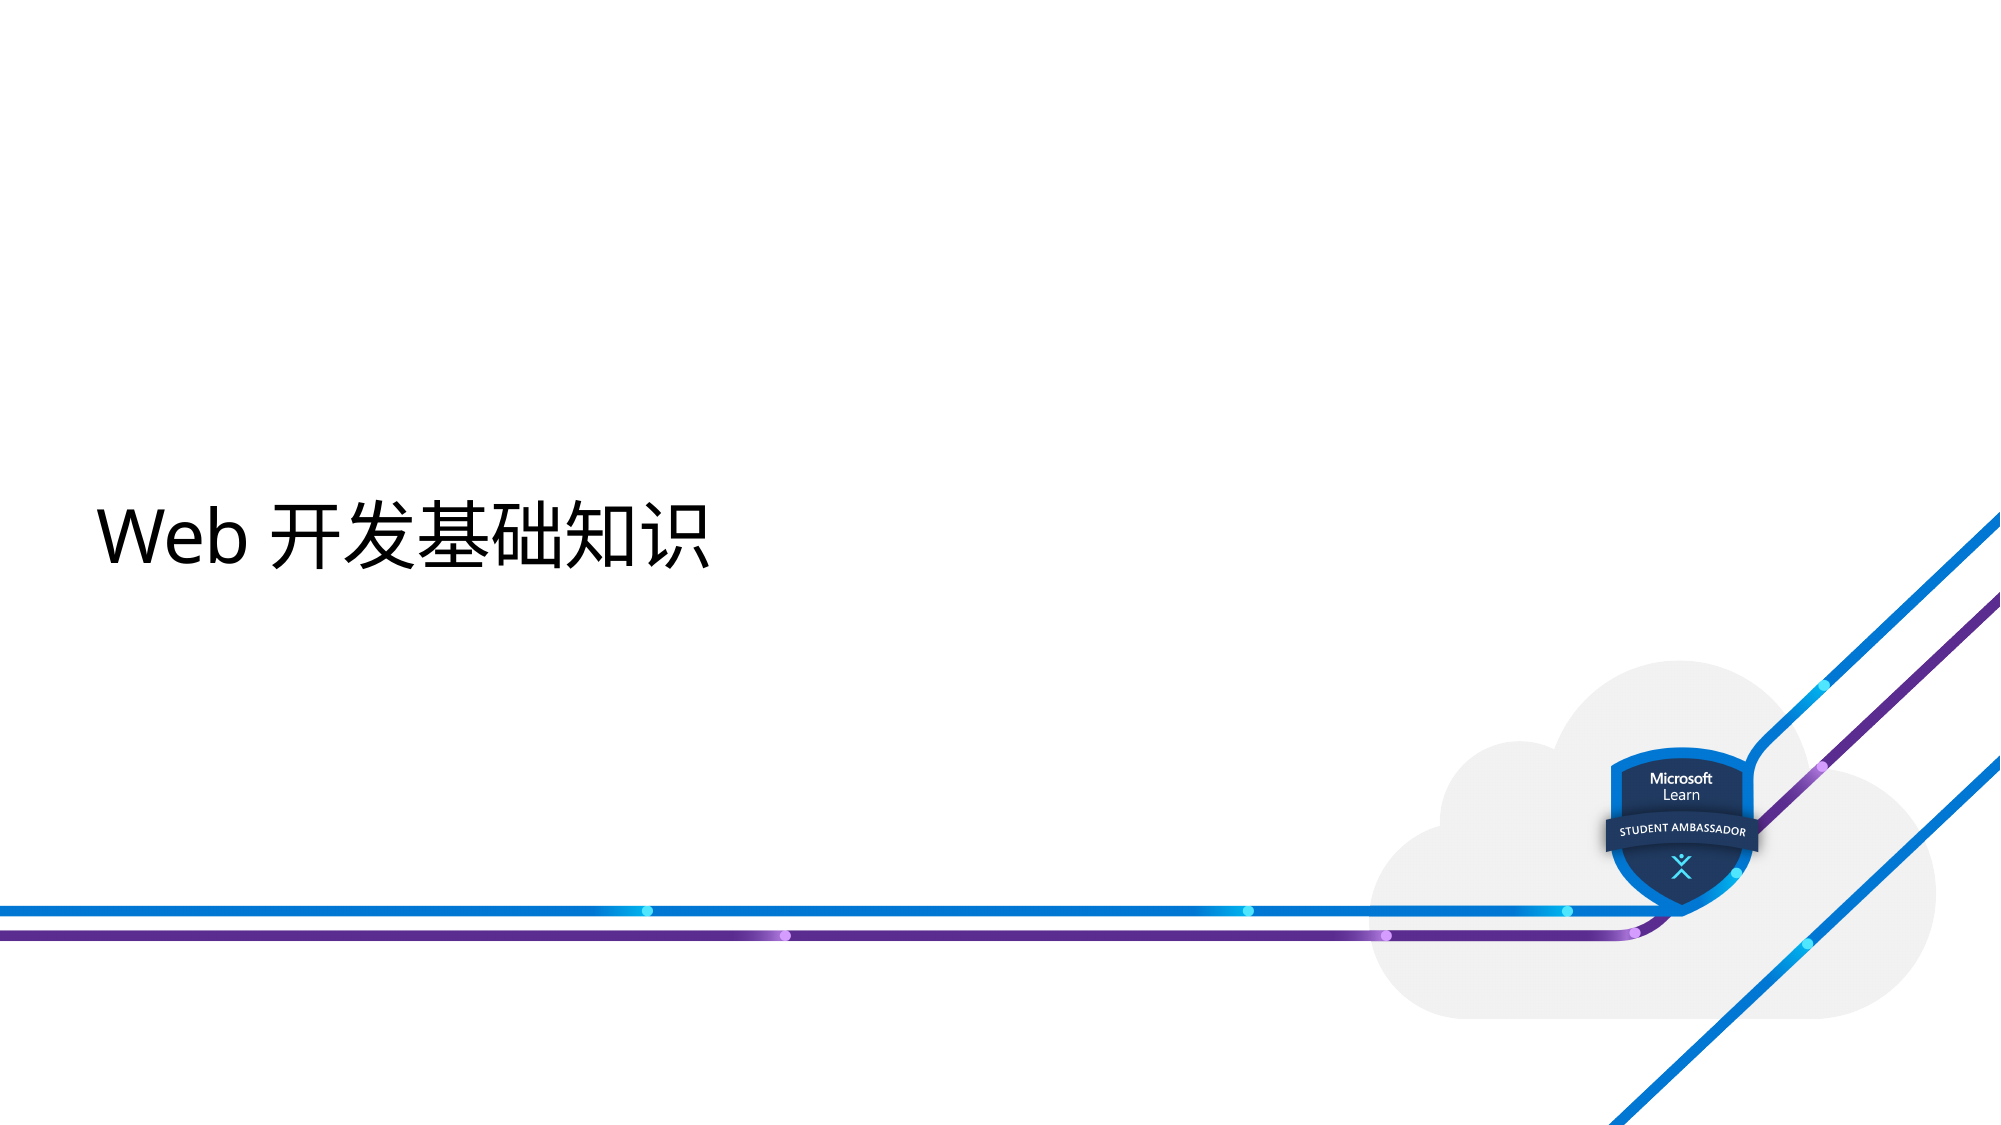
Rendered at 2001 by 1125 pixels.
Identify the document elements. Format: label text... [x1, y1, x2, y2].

picture [0, 363, 2000, 1125]
title Web开发基础知识 [96, 498, 1596, 580]
